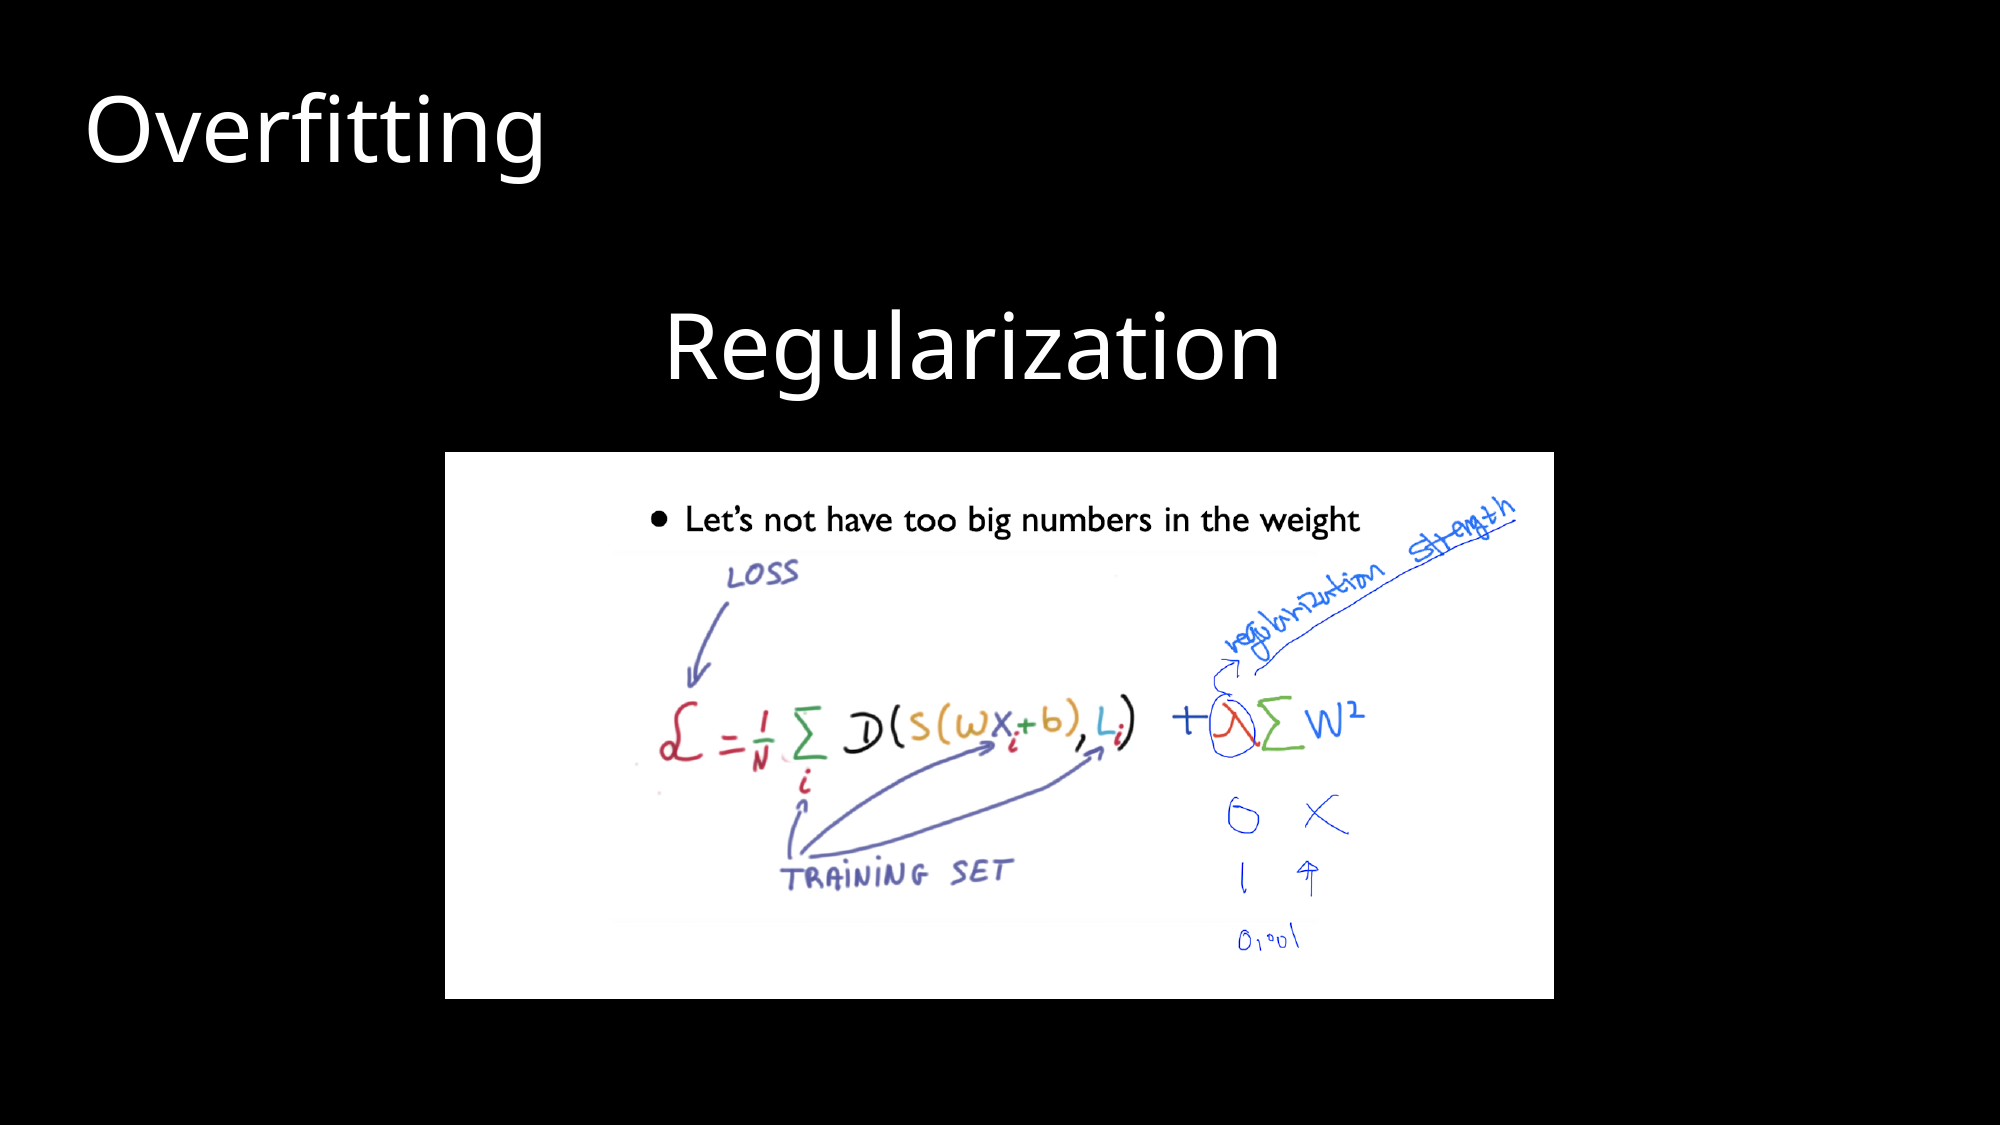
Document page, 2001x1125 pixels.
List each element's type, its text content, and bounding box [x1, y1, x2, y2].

text_box Regularization [648, 280, 1352, 405]
text_box Overfitting [68, 63, 798, 188]
picture [445, 452, 1555, 999]
